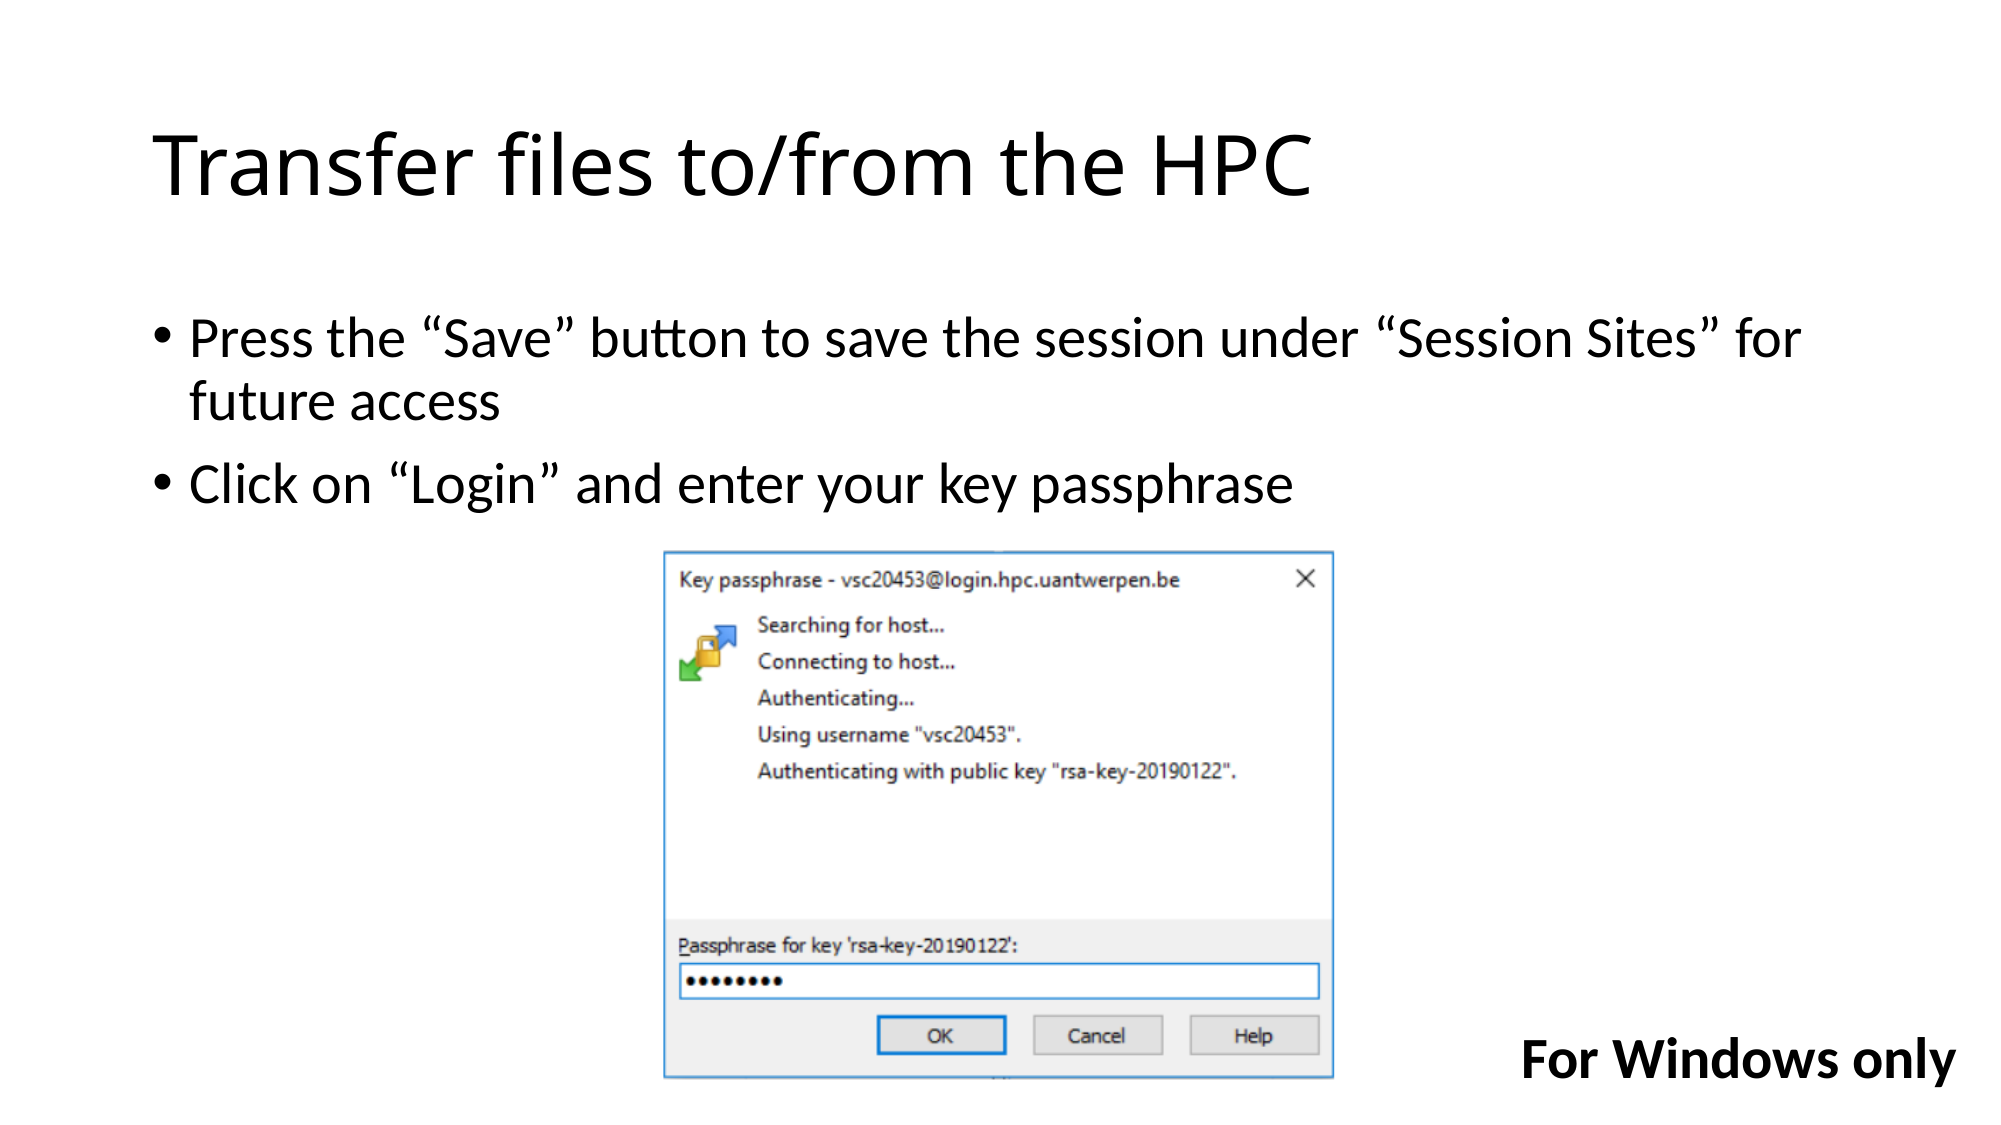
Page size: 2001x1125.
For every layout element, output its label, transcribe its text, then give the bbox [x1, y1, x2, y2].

picture [650, 535, 1350, 1094]
text_box For Windows only [1506, 1013, 1975, 1098]
title Transfer files to/from the HPC [137, 59, 1863, 278]
list Press the “Save” button to save the session under “Session Sites” for future access Click on “Login” and enter your key passphrase [137, 299, 1863, 1014]
